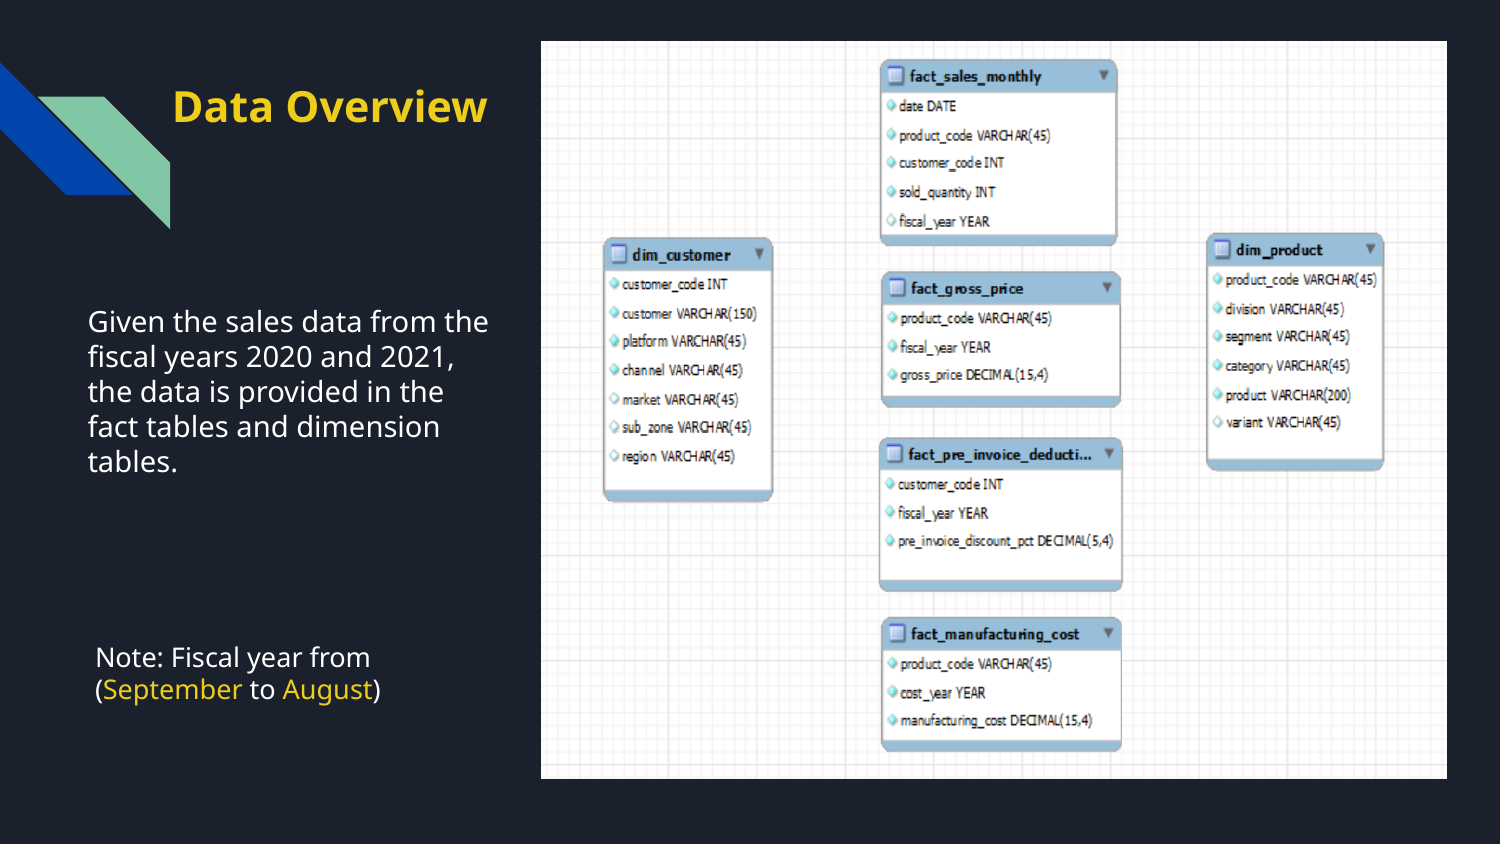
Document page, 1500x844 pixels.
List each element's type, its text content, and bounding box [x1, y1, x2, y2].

text_box Given the sales data from the fiscal years 2020 and 2021, the data is provided in the fact tables and dimension tables. [72, 288, 513, 511]
picture [541, 41, 1447, 779]
title Data Overview [156, 64, 513, 168]
text_box Note: Fiscal year from (September to August) [79, 625, 427, 750]
